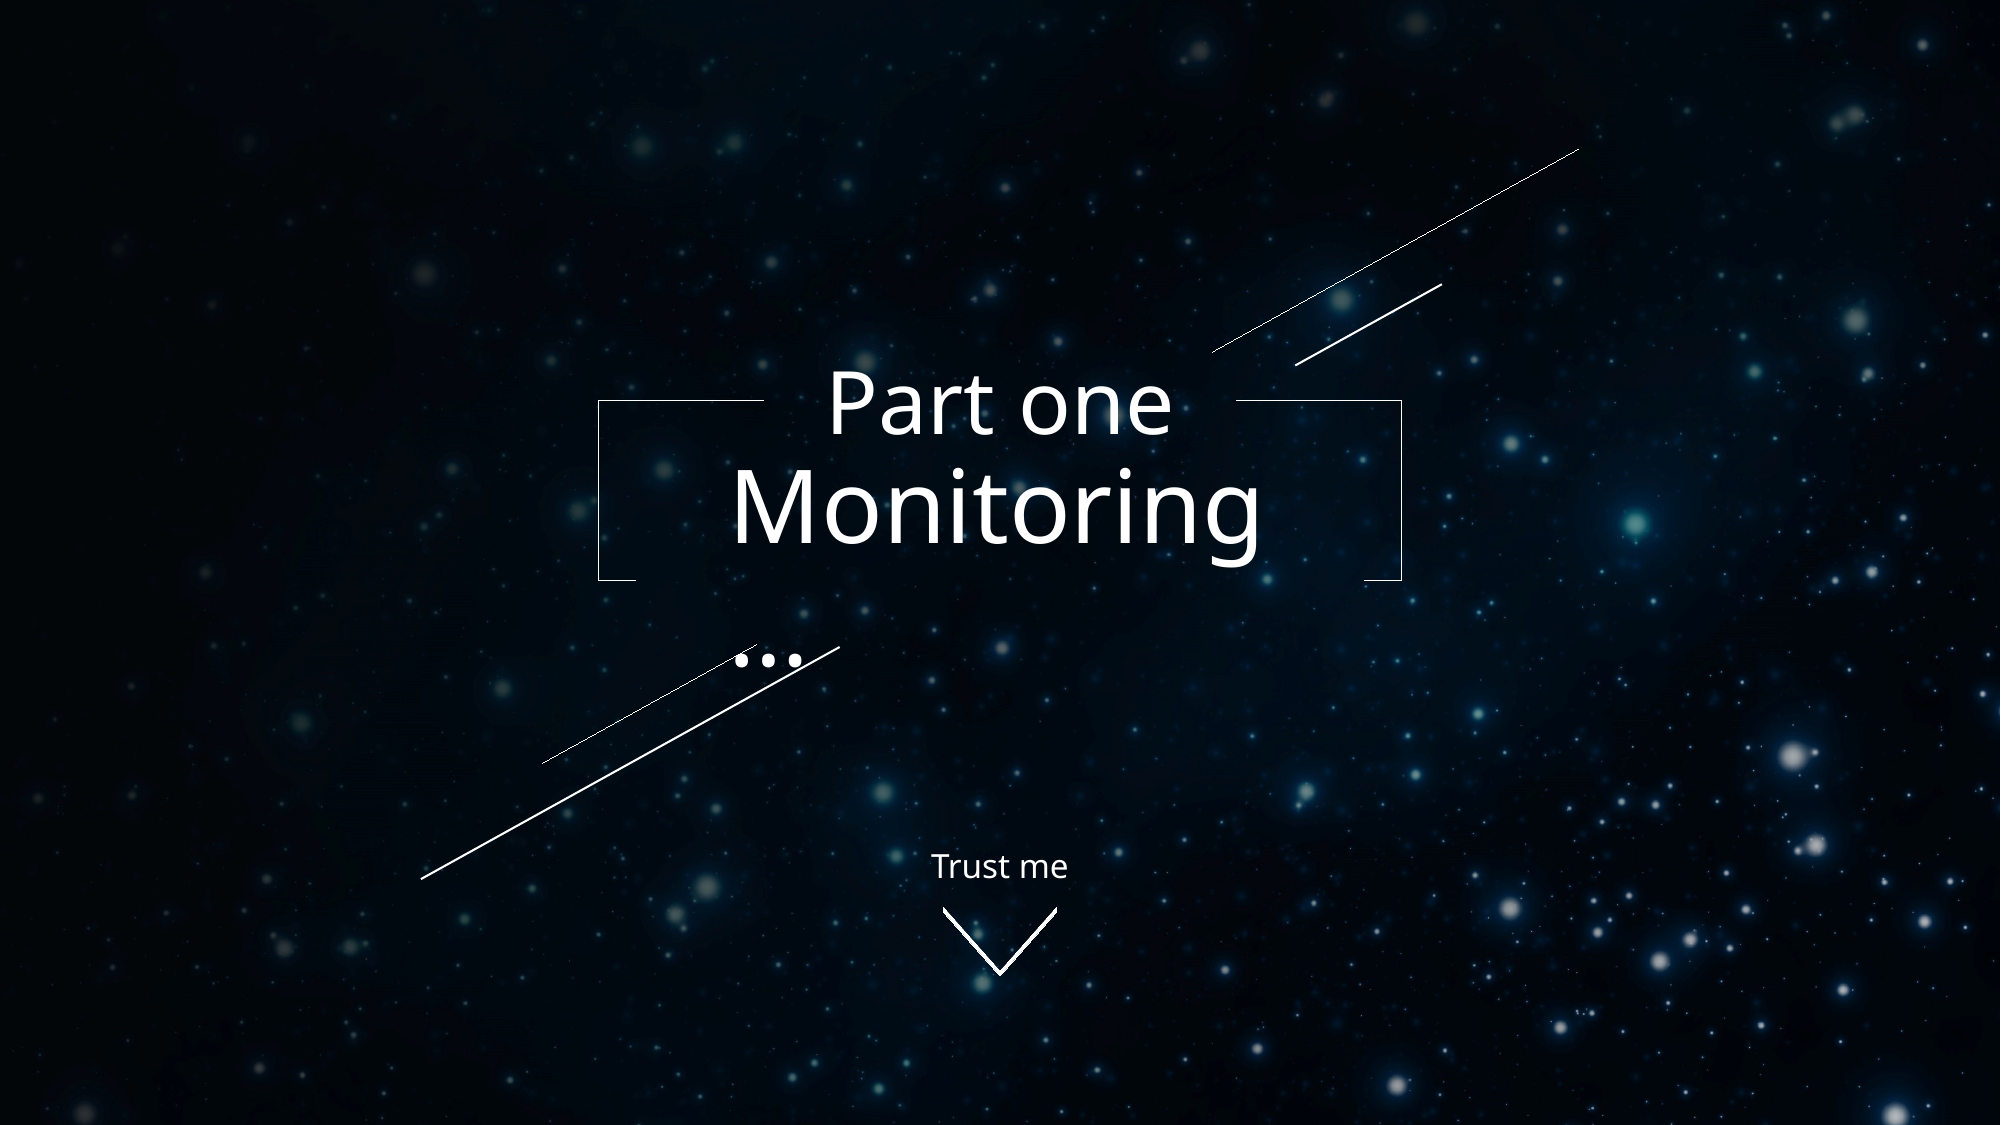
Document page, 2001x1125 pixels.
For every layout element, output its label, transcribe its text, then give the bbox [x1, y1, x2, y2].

text_box Trust me [886, 838, 1114, 893]
text_box Monitoring… [728, 581, 1313, 687]
text_box [943, 907, 1057, 976]
text_box Part one [763, 339, 1236, 400]
picture [0, 0, 2000, 1125]
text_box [598, 400, 1402, 581]
